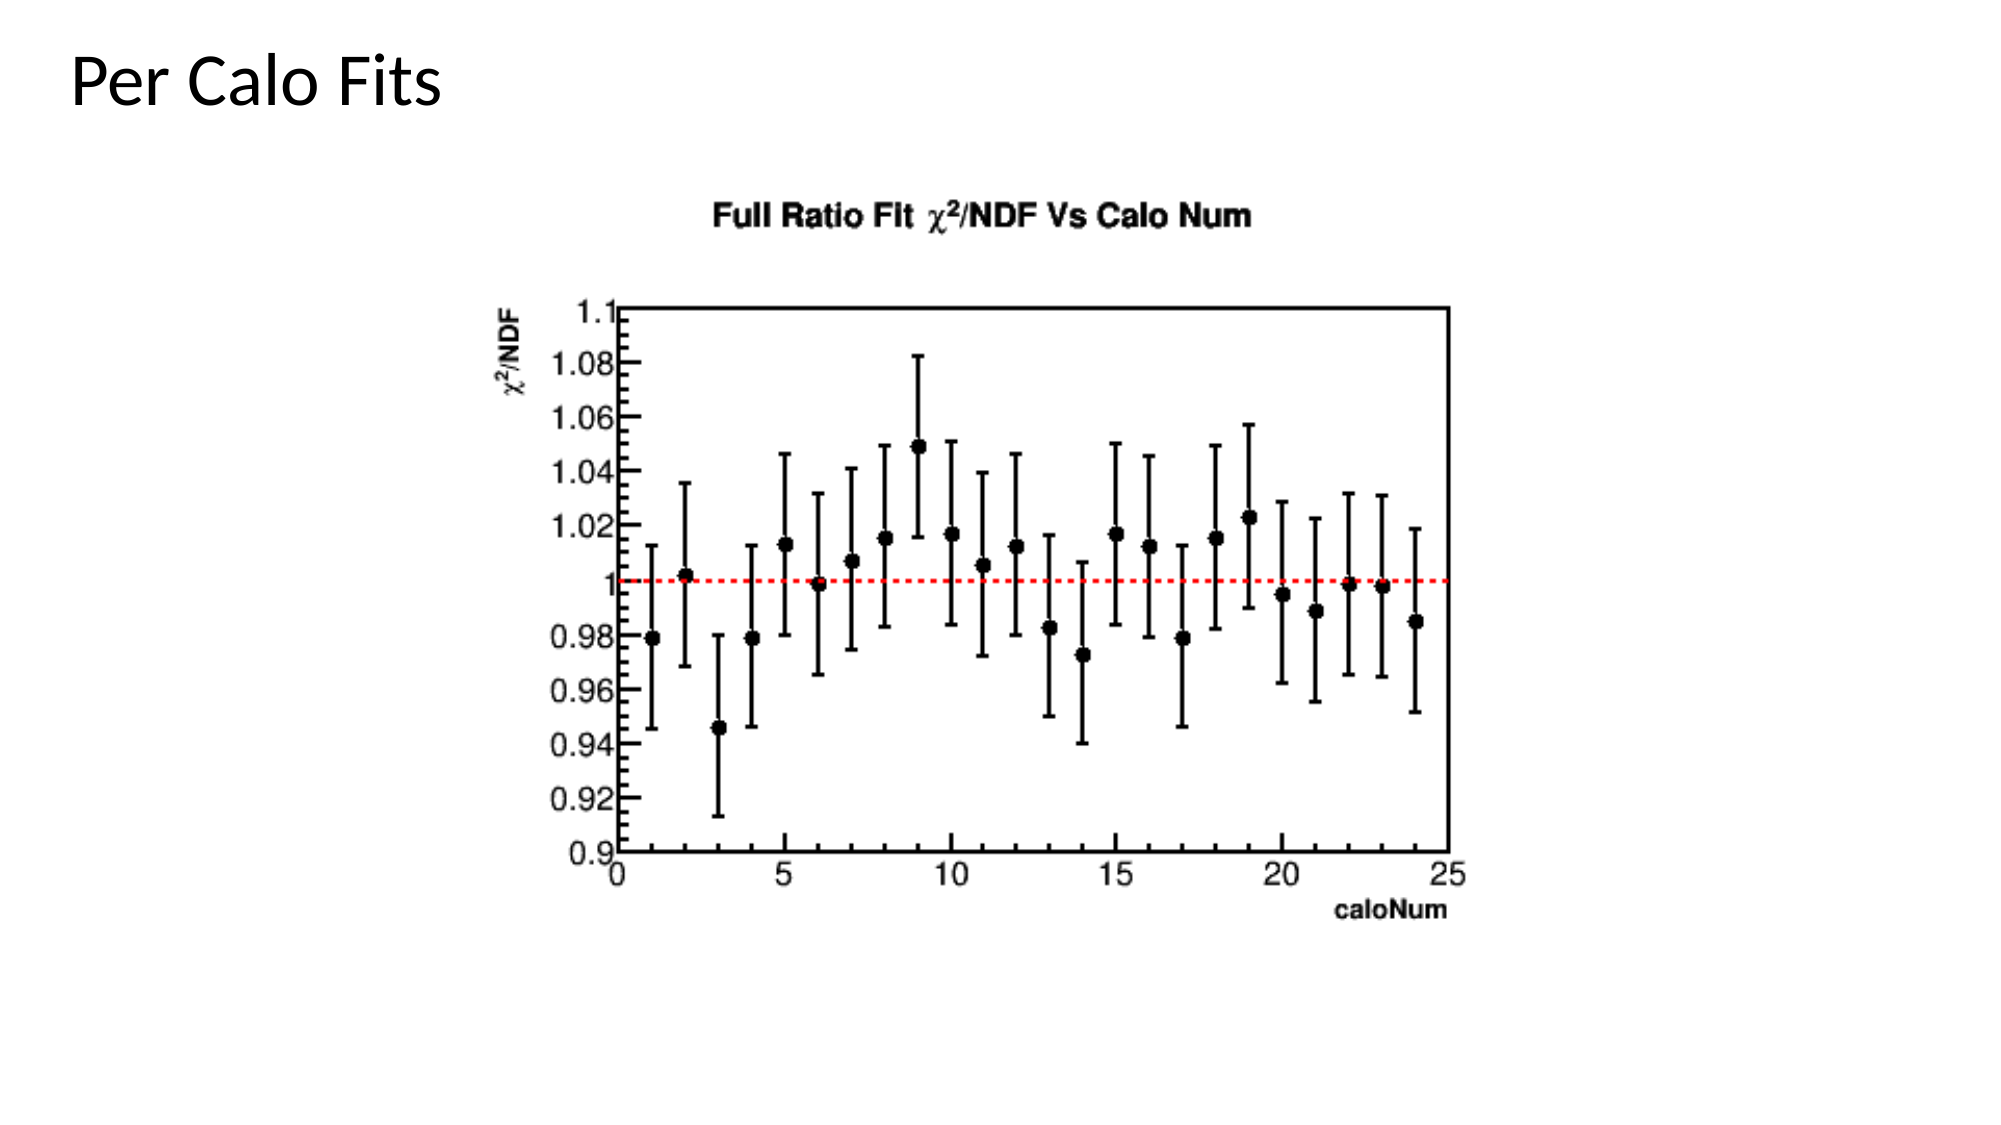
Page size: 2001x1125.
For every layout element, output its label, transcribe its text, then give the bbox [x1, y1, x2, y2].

text_box Per Calo Fits [55, 23, 459, 129]
picture [464, 192, 1501, 971]
